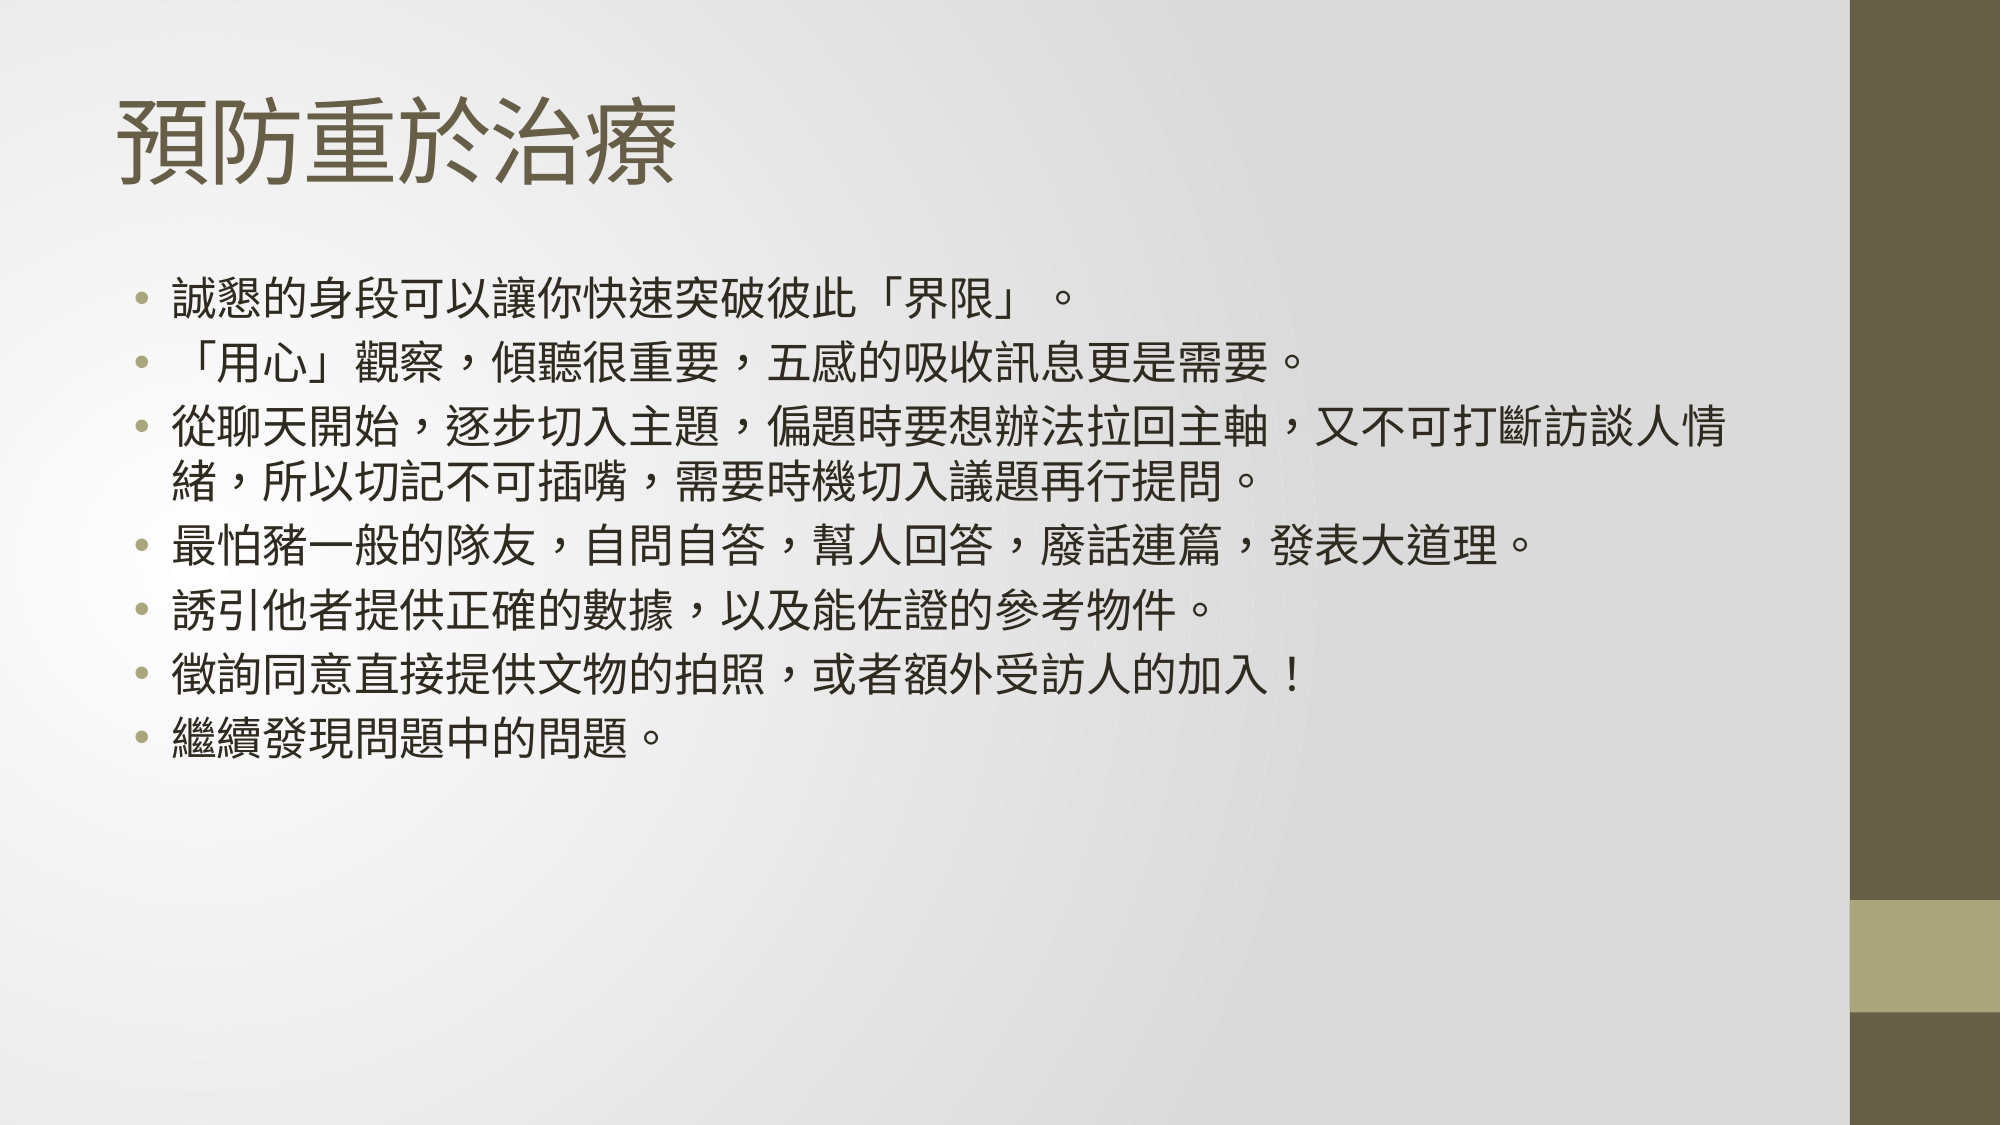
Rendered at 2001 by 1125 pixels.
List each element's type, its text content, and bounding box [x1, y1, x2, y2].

title 預防重於治療 [99, 45, 1767, 233]
list 誠懇的身段可以讓你快速突破彼此「界限」。 「用心」觀察，傾聽很重要，五感的吸收訊息更是需要。 從聊天開始，逐步切入主題，偏題時要想辦法拉回主軸，又不可打斷訪談人情緒，所以切記不可插嘴，需要時機切入議題再行提問。 最怕豬一般的隊友，自問自答，幫人回答，廢話連篇，發表大道理。 誘引他者提供正確的數據，以及能佐證的參考物件。 徵詢同意直接提供文物的拍照，或者額外受訪人的加入！ 繼續發現問題中的問題。 [99, 262, 1767, 1050]
